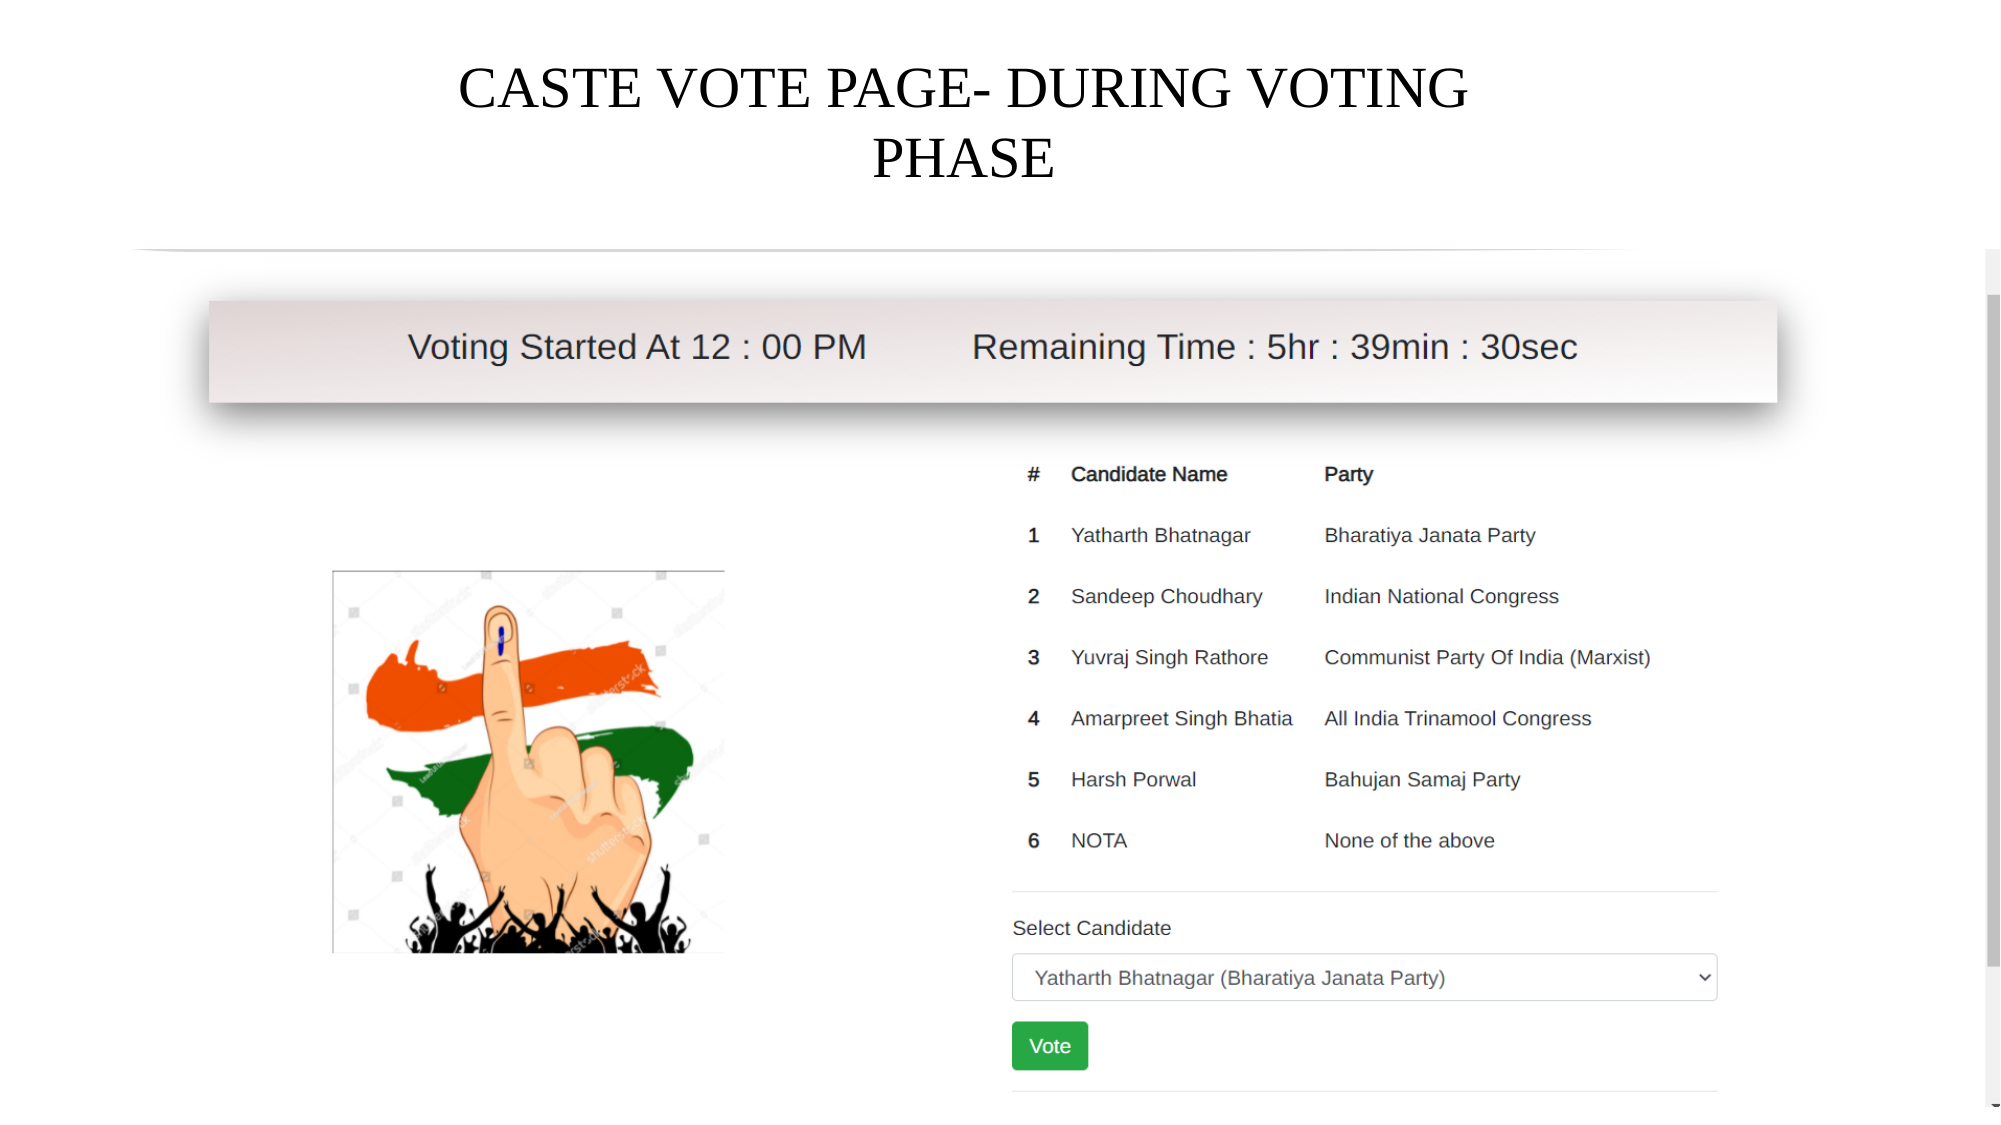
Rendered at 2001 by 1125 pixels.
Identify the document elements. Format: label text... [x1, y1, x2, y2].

picture [0, 249, 2000, 1107]
text_box CASTE VOTE PAGE- DURING VOTING PHASE [393, 41, 1536, 196]
